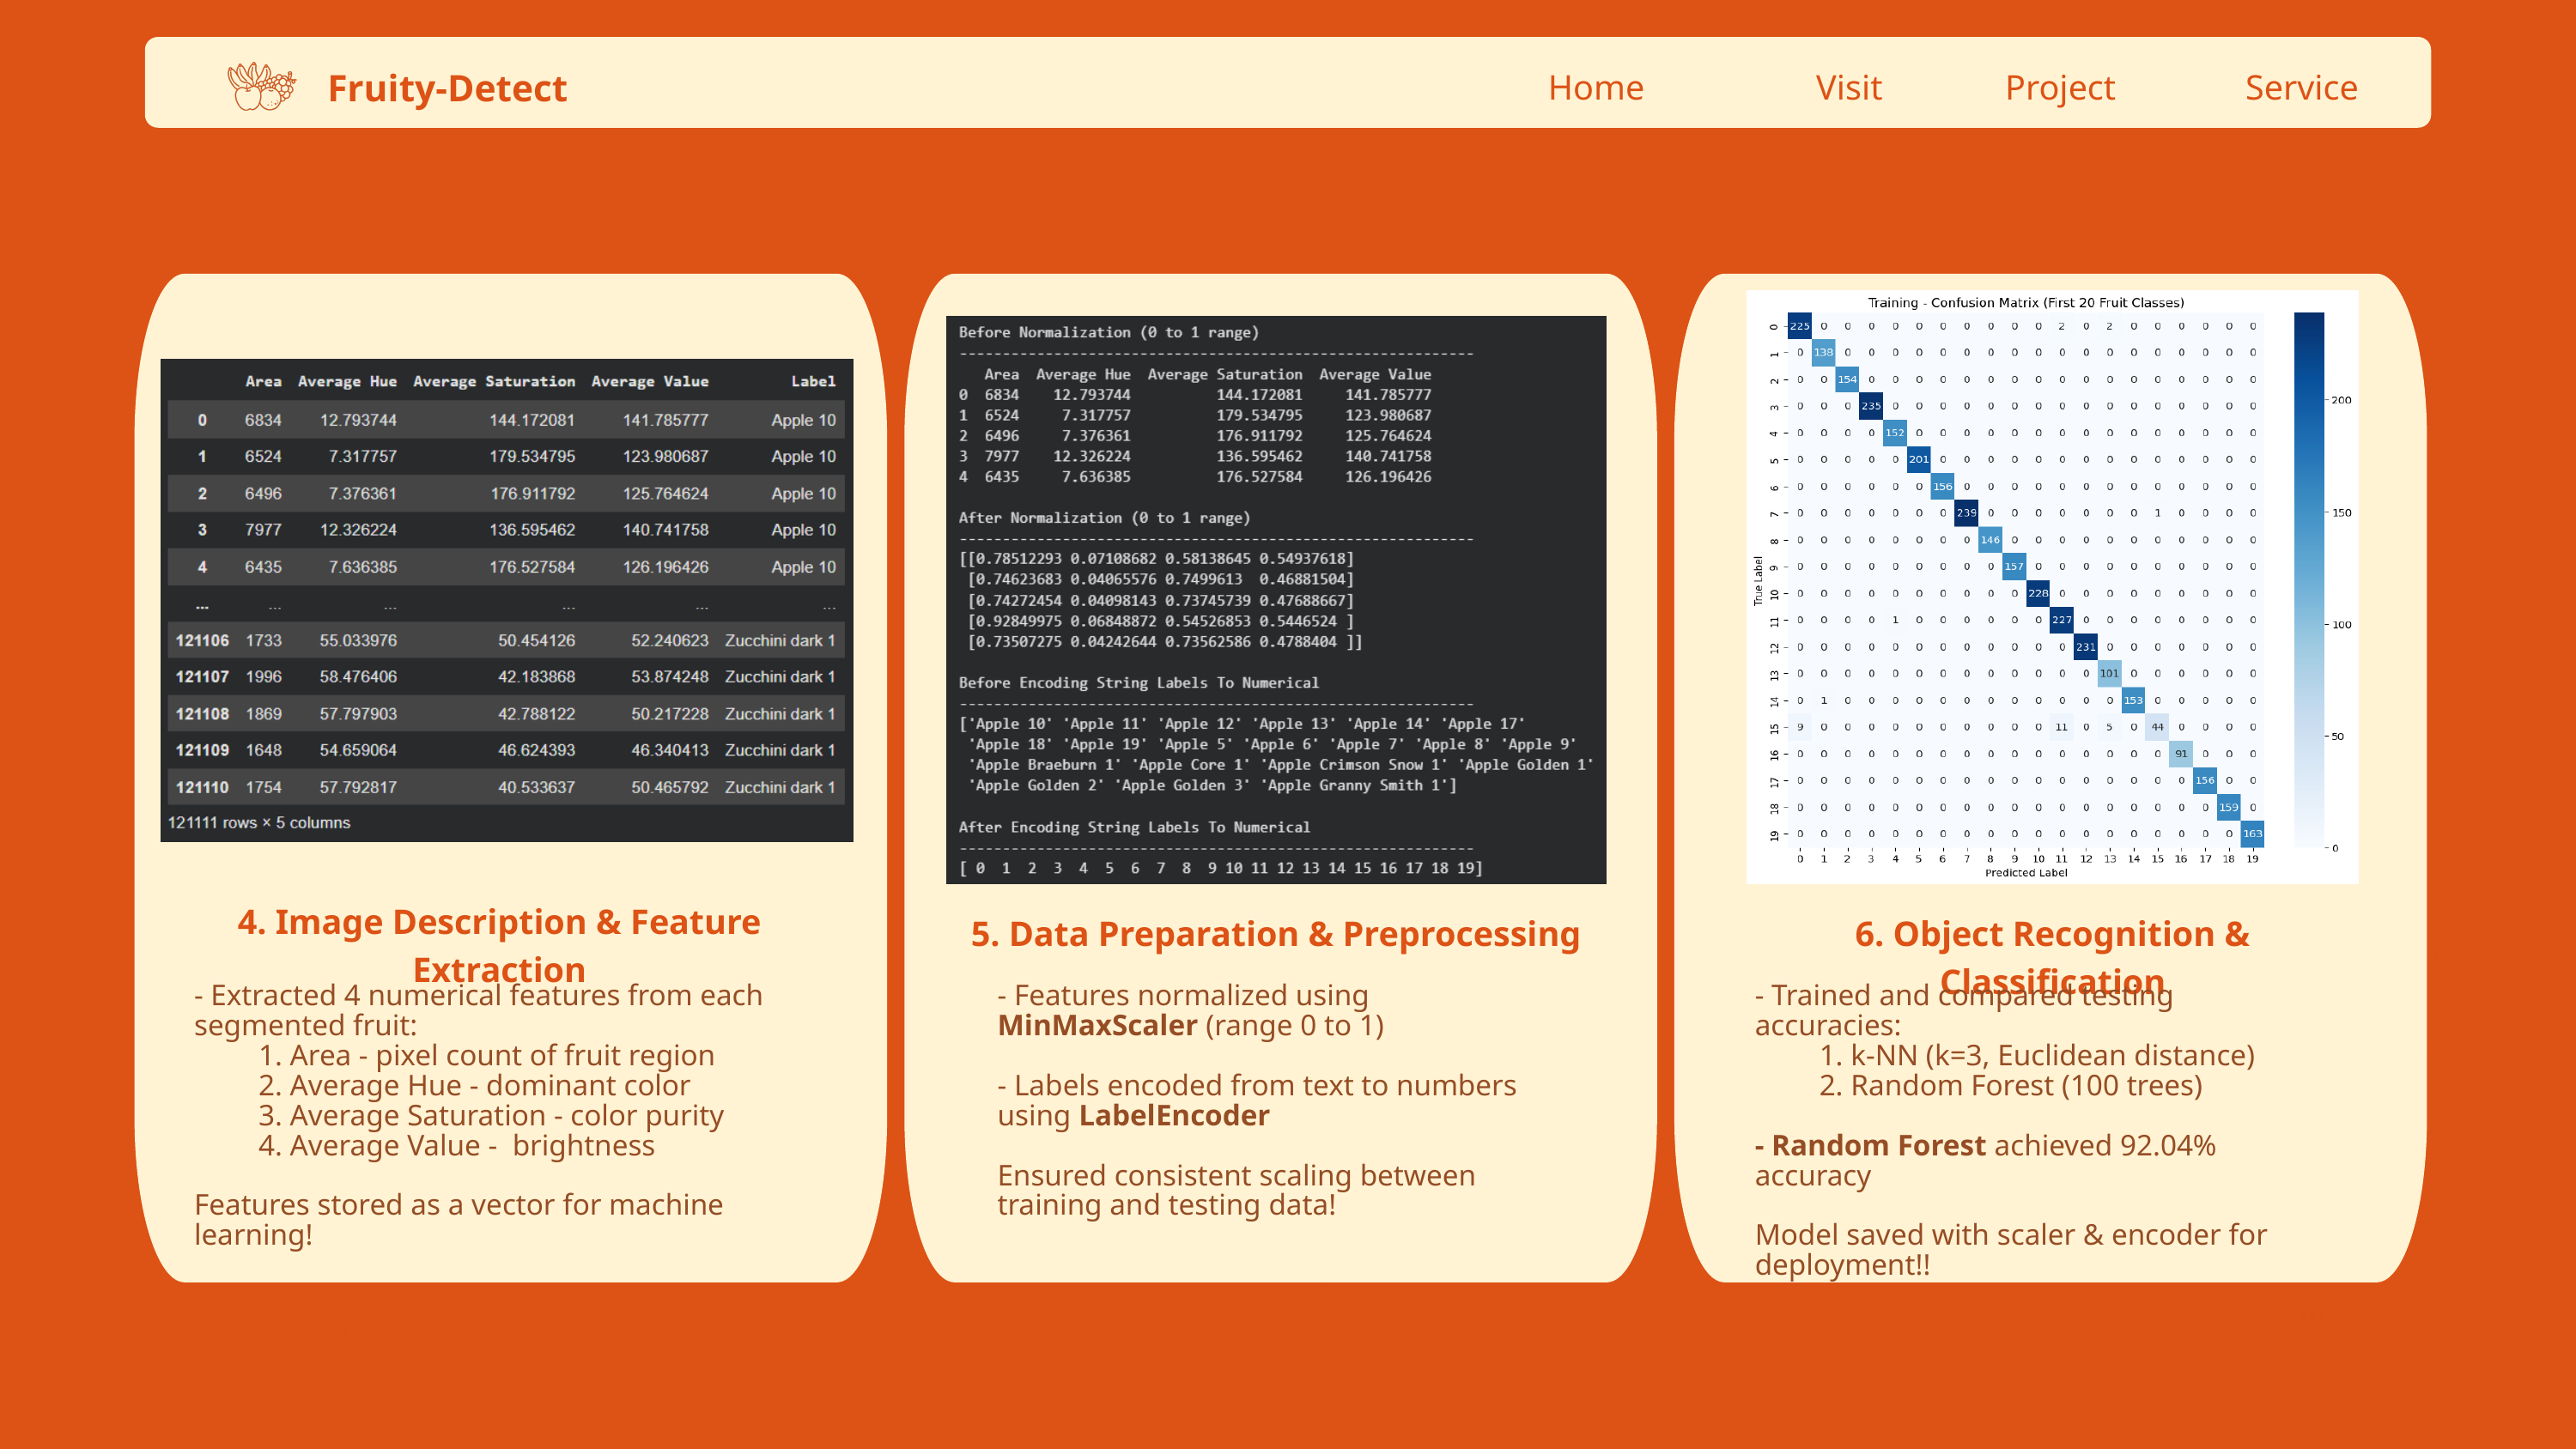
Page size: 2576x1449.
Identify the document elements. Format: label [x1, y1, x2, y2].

text_box [904, 273, 1658, 1283]
text_box [144, 36, 2432, 128]
picture [0, 0, 2576, 1449]
text_box [134, 273, 888, 1283]
text_box [1674, 137, 2427, 1283]
